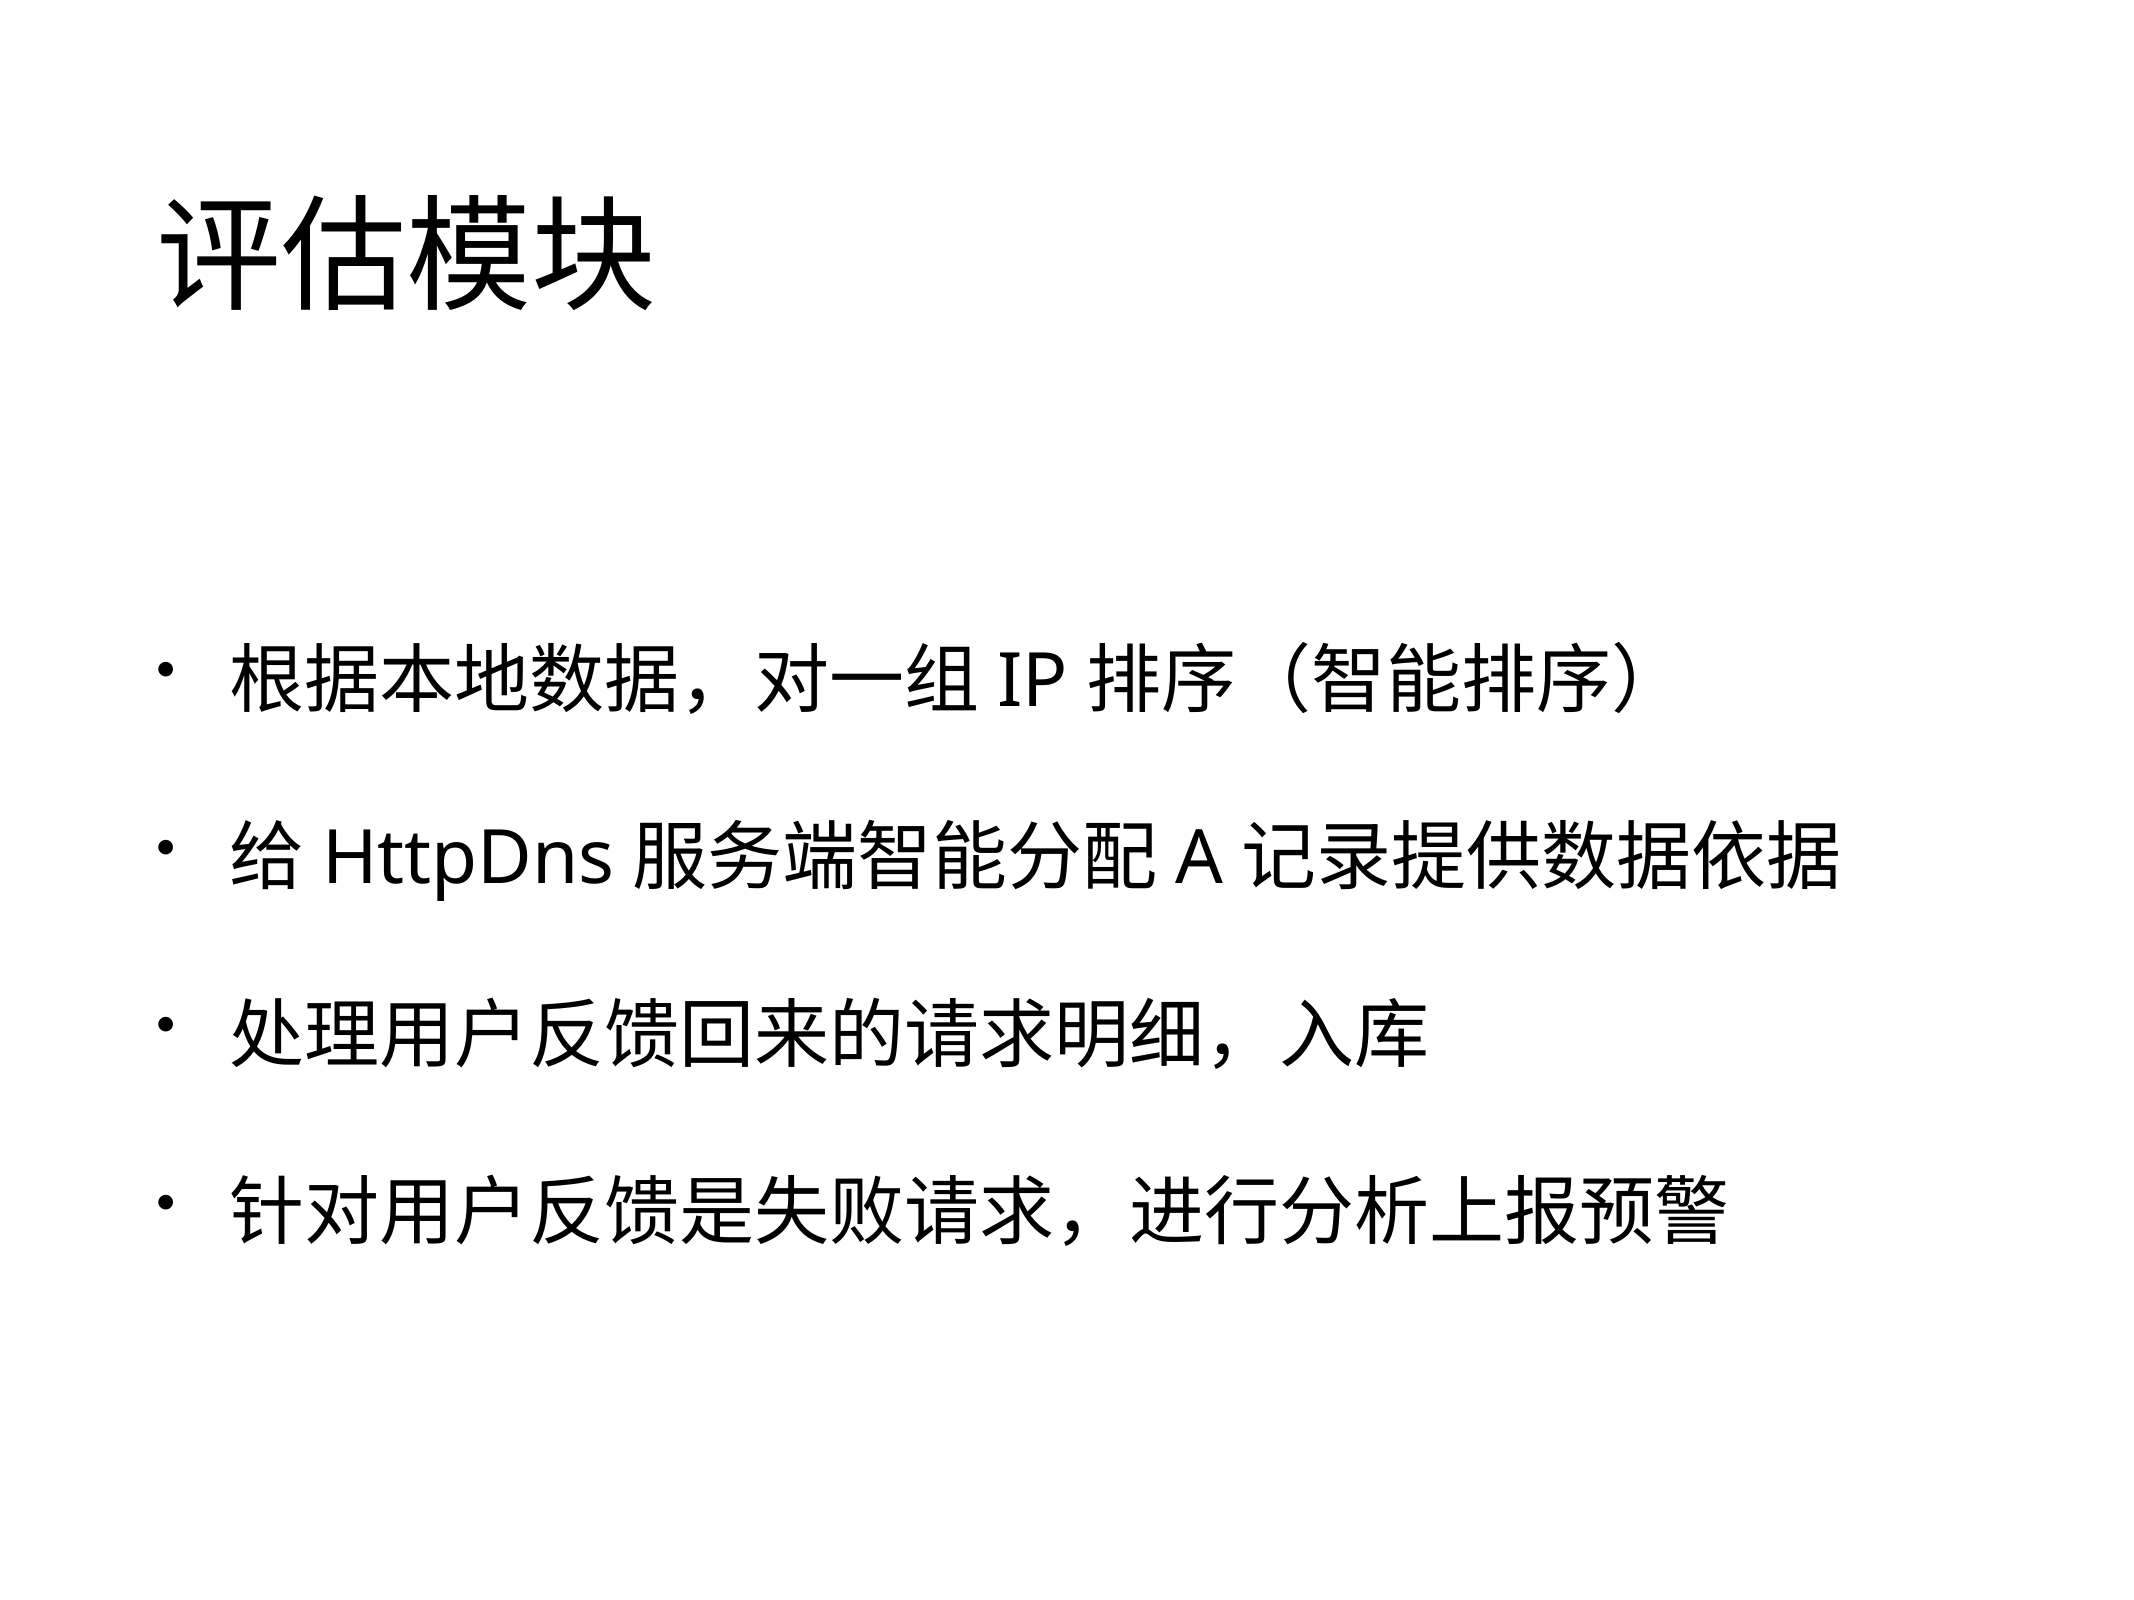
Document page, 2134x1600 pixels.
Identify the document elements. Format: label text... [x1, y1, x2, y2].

list 根据本地数据，对一组IP排序（智能排序） 给HttpDns服务端智能分配A记录提供数据依据 处理用户反馈回来的请求明细，入库 针对用户反馈是失败请求，进行分析上报预警 [155, 426, 1978, 1459]
title 评估模块 [155, 72, 1978, 426]
